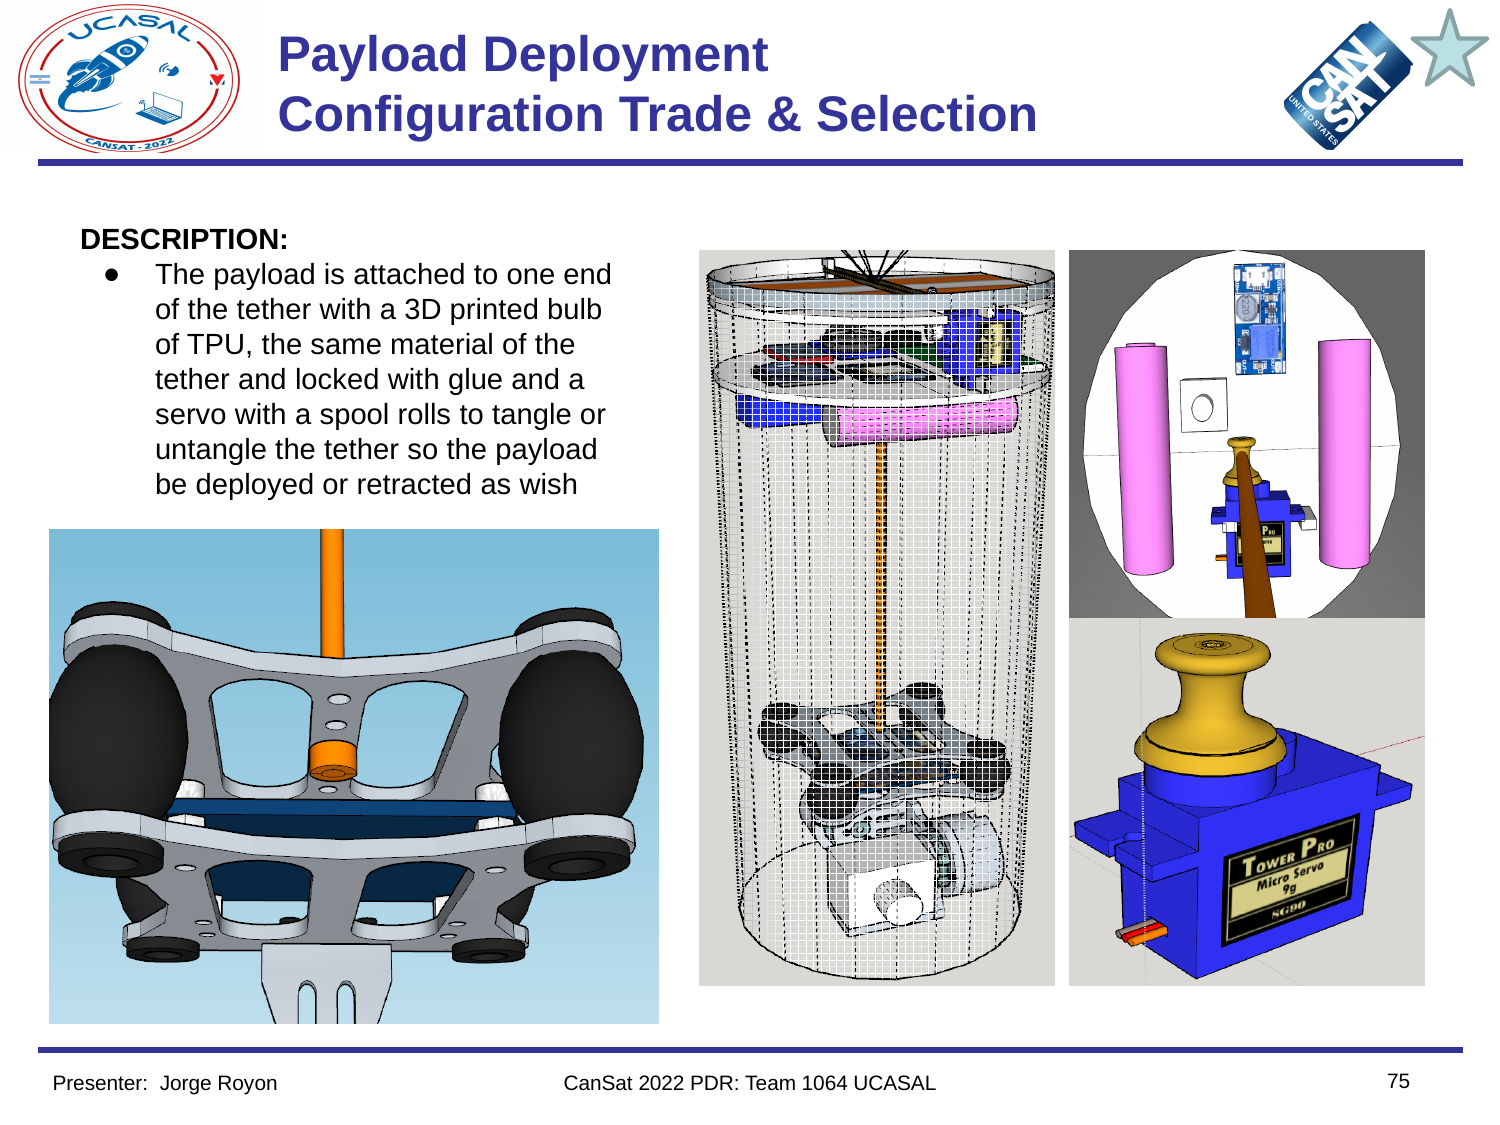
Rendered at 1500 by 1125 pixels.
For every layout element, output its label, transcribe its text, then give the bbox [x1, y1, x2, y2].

text_box [1412, 9, 1488, 85]
picture [49, 528, 660, 1024]
picture [1284, 21, 1413, 150]
title Payload Deployment Configuration Trade & Selection [263, 12, 1238, 150]
picture [1068, 250, 1426, 986]
picture [0, 0, 260, 153]
text_box Presenter: Jorge Royon [37, 1062, 413, 1103]
picture [698, 249, 1055, 986]
slide_number ‹#› [1312, 1059, 1425, 1100]
text_box DESCRIPTION: The payload is attached to one end of the tether with a 3D printed bulb of TPU, the same material of the tether and locked with glue and a servo with a spool rolls to tangle or untangle the tether so the payload be deployed or retracted as wish [65, 205, 643, 516]
footer CanSat 2022 PDR: Team 1064 UCASAL [450, 1062, 1050, 1103]
